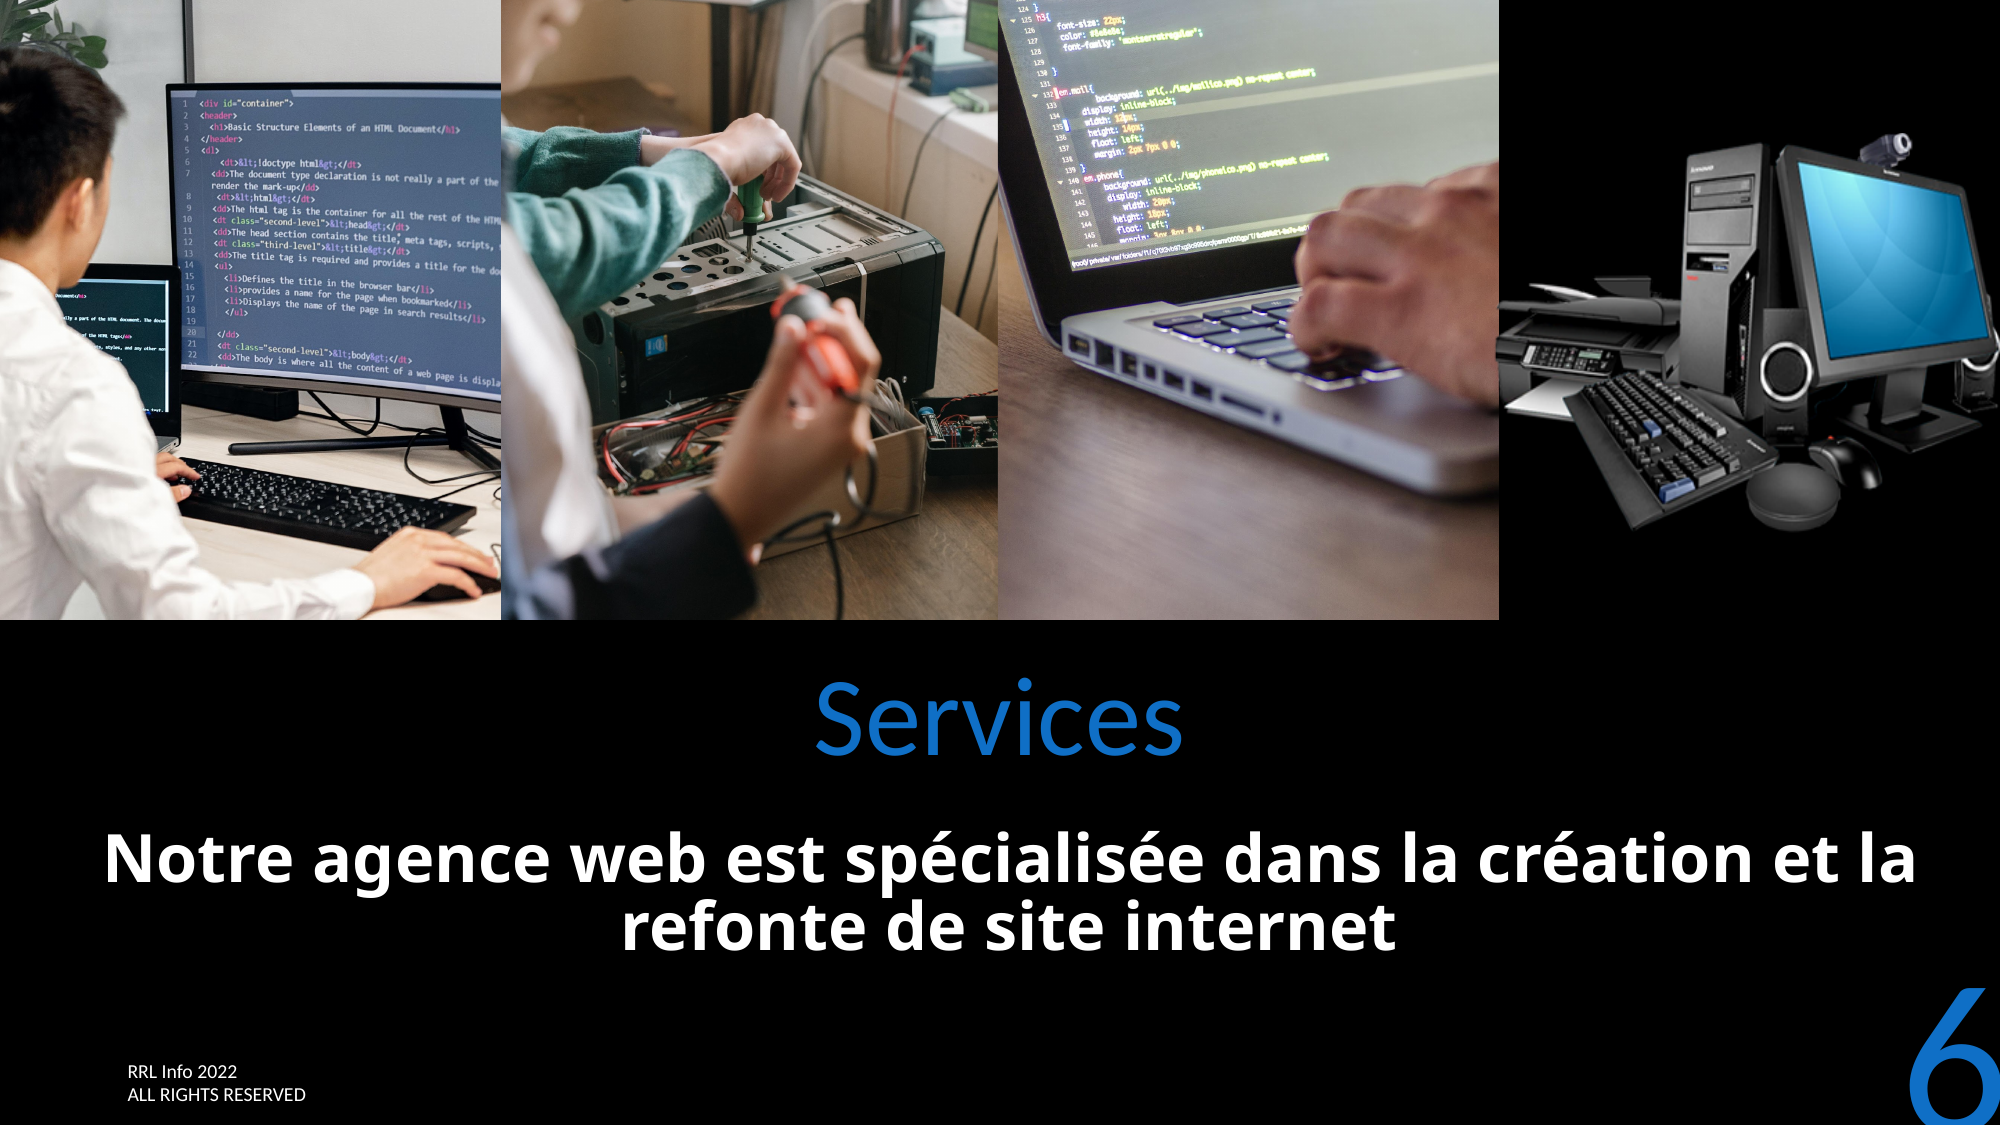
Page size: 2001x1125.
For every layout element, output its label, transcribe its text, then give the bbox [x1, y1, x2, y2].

title Services [0, 655, 2000, 780]
footer ALL RIGHTS RESERVED [112, 1075, 938, 1113]
text_box Notre agence web est spécialisée dans la création et la refonte de site internet [0, 820, 2000, 1007]
slide_number 6 [1544, 1007, 2000, 1125]
picture [0, 0, 2000, 620]
slide_number RRL Info 2022 [112, 1051, 788, 1075]
